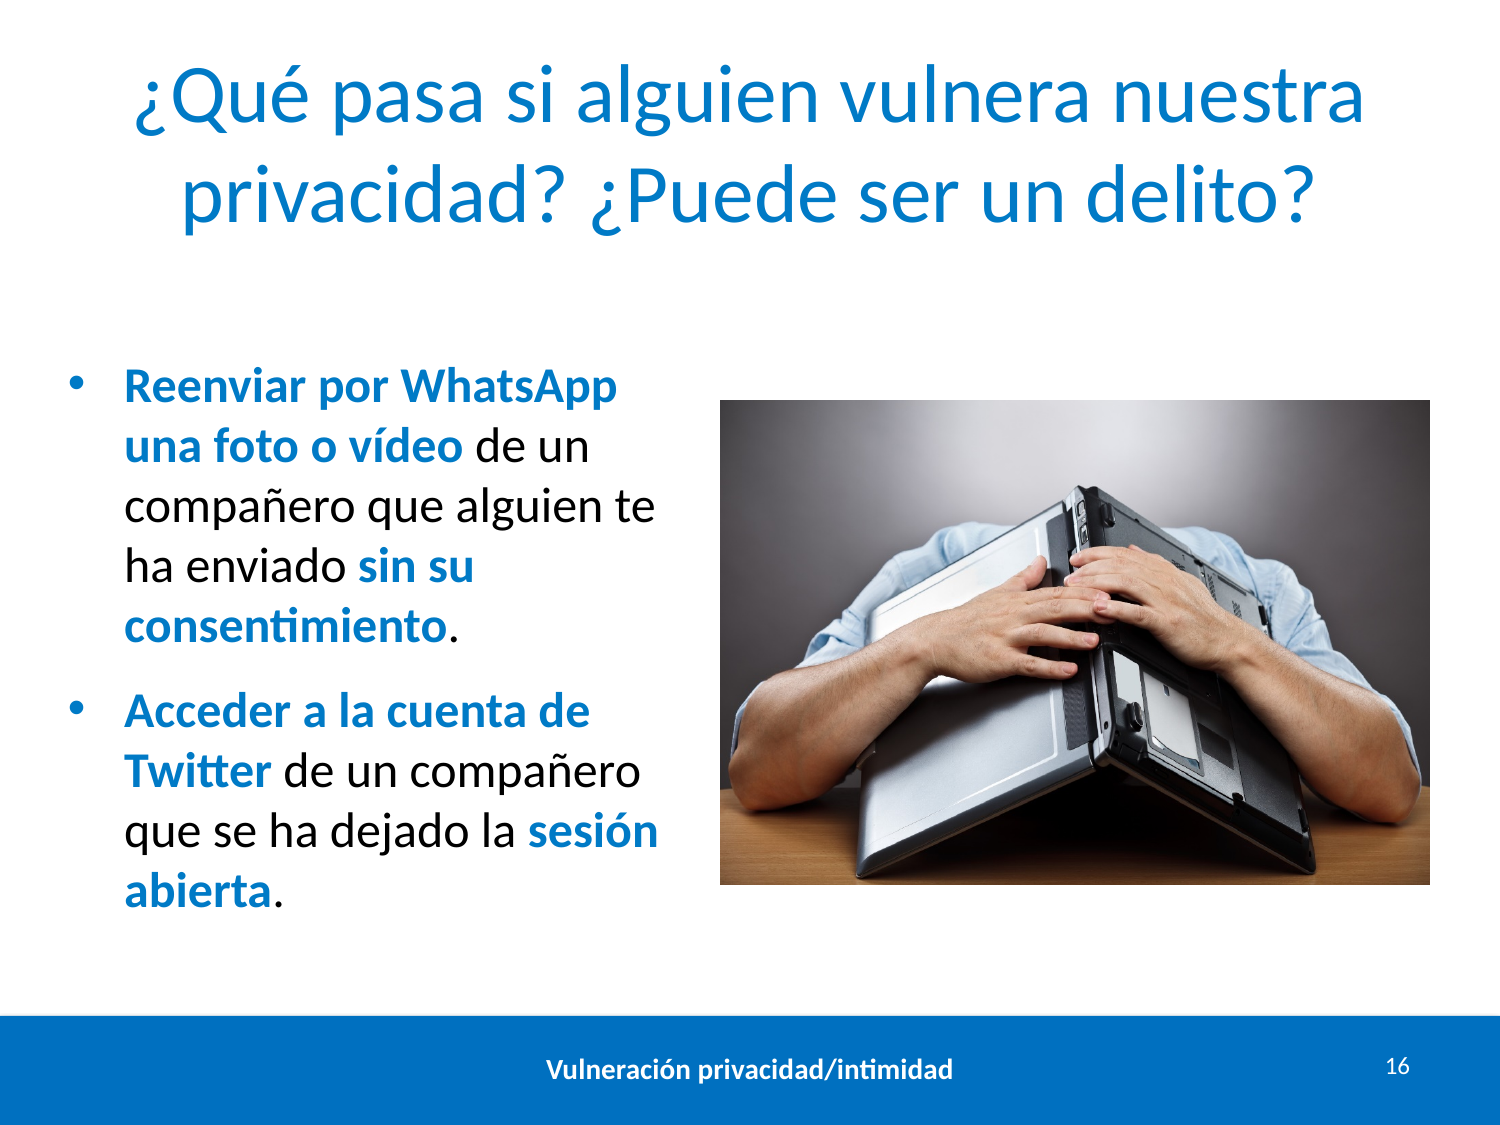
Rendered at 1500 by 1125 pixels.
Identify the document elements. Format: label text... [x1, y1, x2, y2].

list Reenviar por WhatsApp una foto o vídeo de un compañero que alguien te ha enviado sin su consentimiento. Acceder a la cuenta de Twitter de un compañero que se ha dejado la sesión abierta. [53, 345, 681, 941]
picture [719, 400, 1431, 886]
title ¿Qué pasa si alguien vulnera nuestra privacidad? ¿Puede ser un delito? [75, 45, 1425, 233]
slide_number 16 [1074, 1042, 1425, 1103]
footer Vulneración privacidad/intimidad [478, 1042, 1022, 1103]
